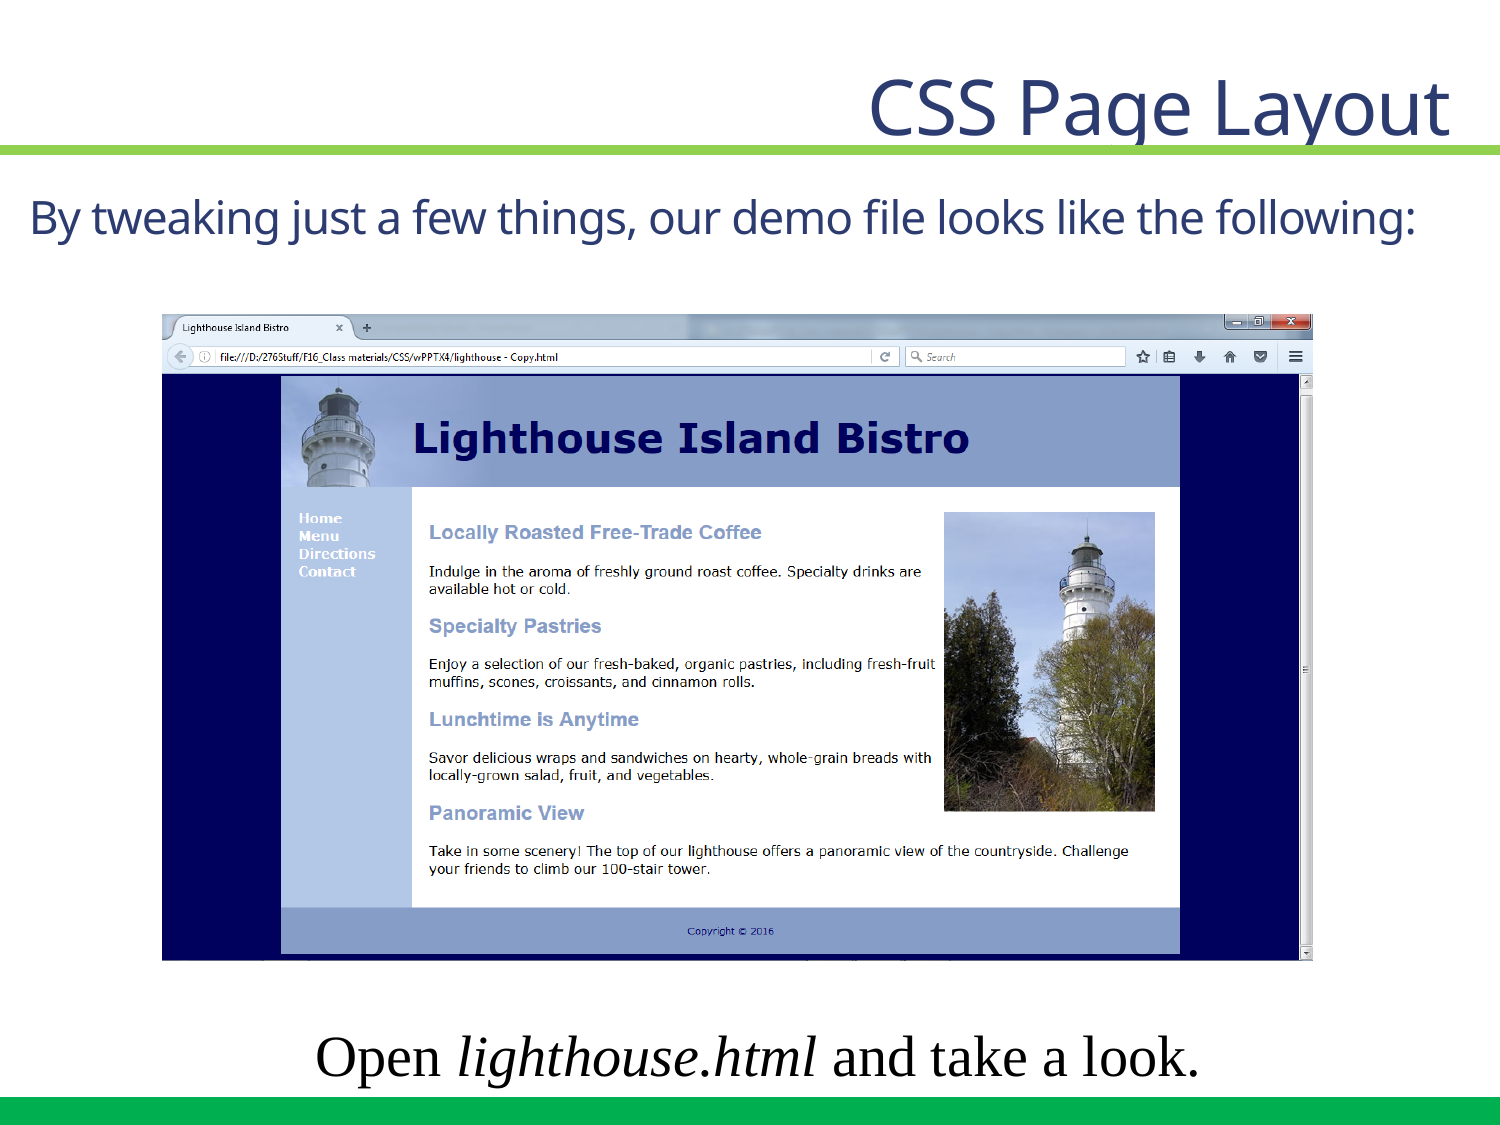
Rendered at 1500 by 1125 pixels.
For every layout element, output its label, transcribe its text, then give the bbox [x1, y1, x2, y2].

title CSS Page Layout [774, 21, 1485, 116]
text_box Open lighthouse.html and take a look. [8, 1010, 1500, 1096]
text_box By tweaking just a few things, our demo file looks like the following: [13, 158, 1487, 252]
picture [161, 313, 1313, 962]
text_box By tweaking just a few things, our demo file looks like the following: [13, 116, 1487, 146]
